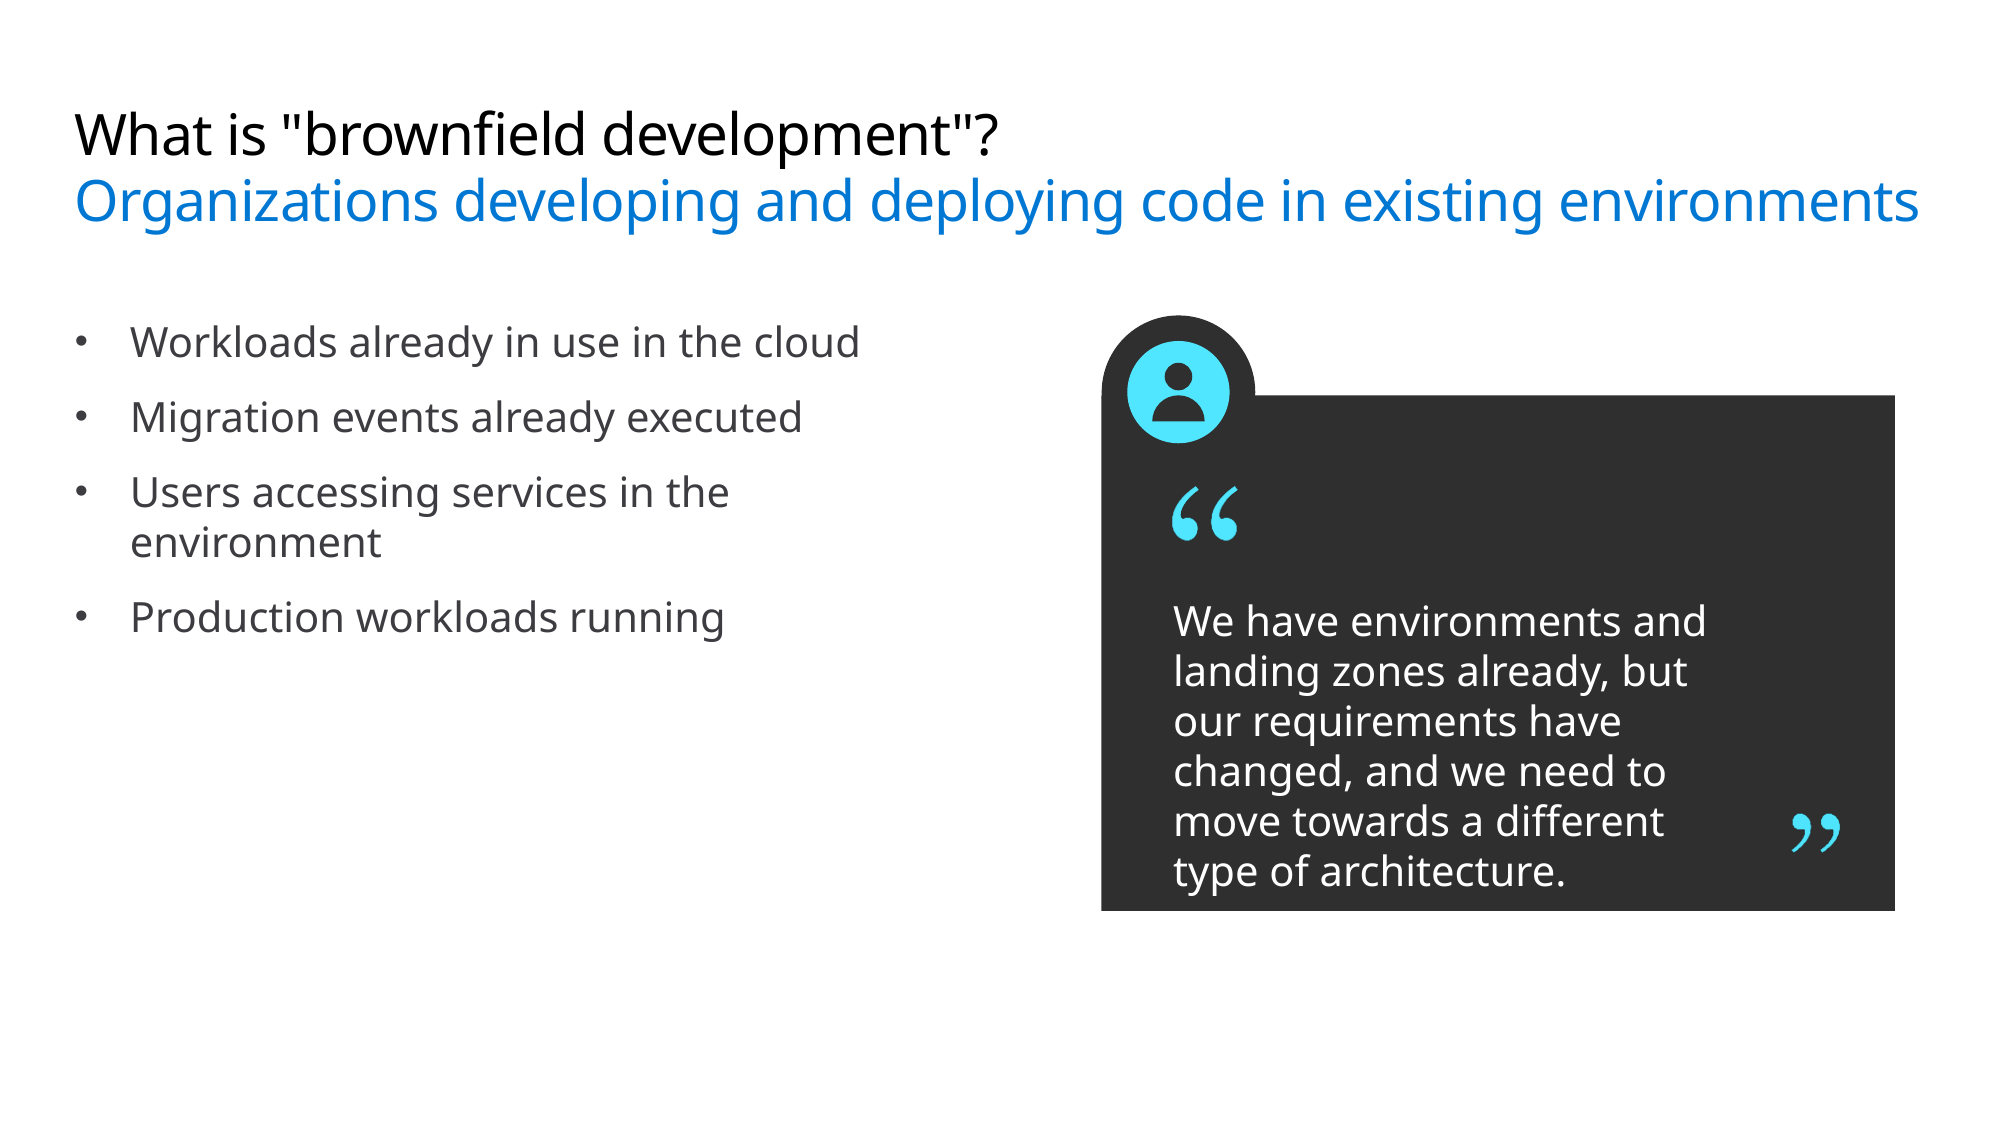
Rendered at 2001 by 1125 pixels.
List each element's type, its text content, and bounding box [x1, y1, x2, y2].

list Workloads already in use in the cloud Migration events already executed Users accessing services in the environment Production workloads running [74, 315, 975, 594]
title What is "brownfield development"? Organizations developing and deploying code in existing environments [74, 101, 1930, 233]
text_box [1100, 315, 1896, 912]
